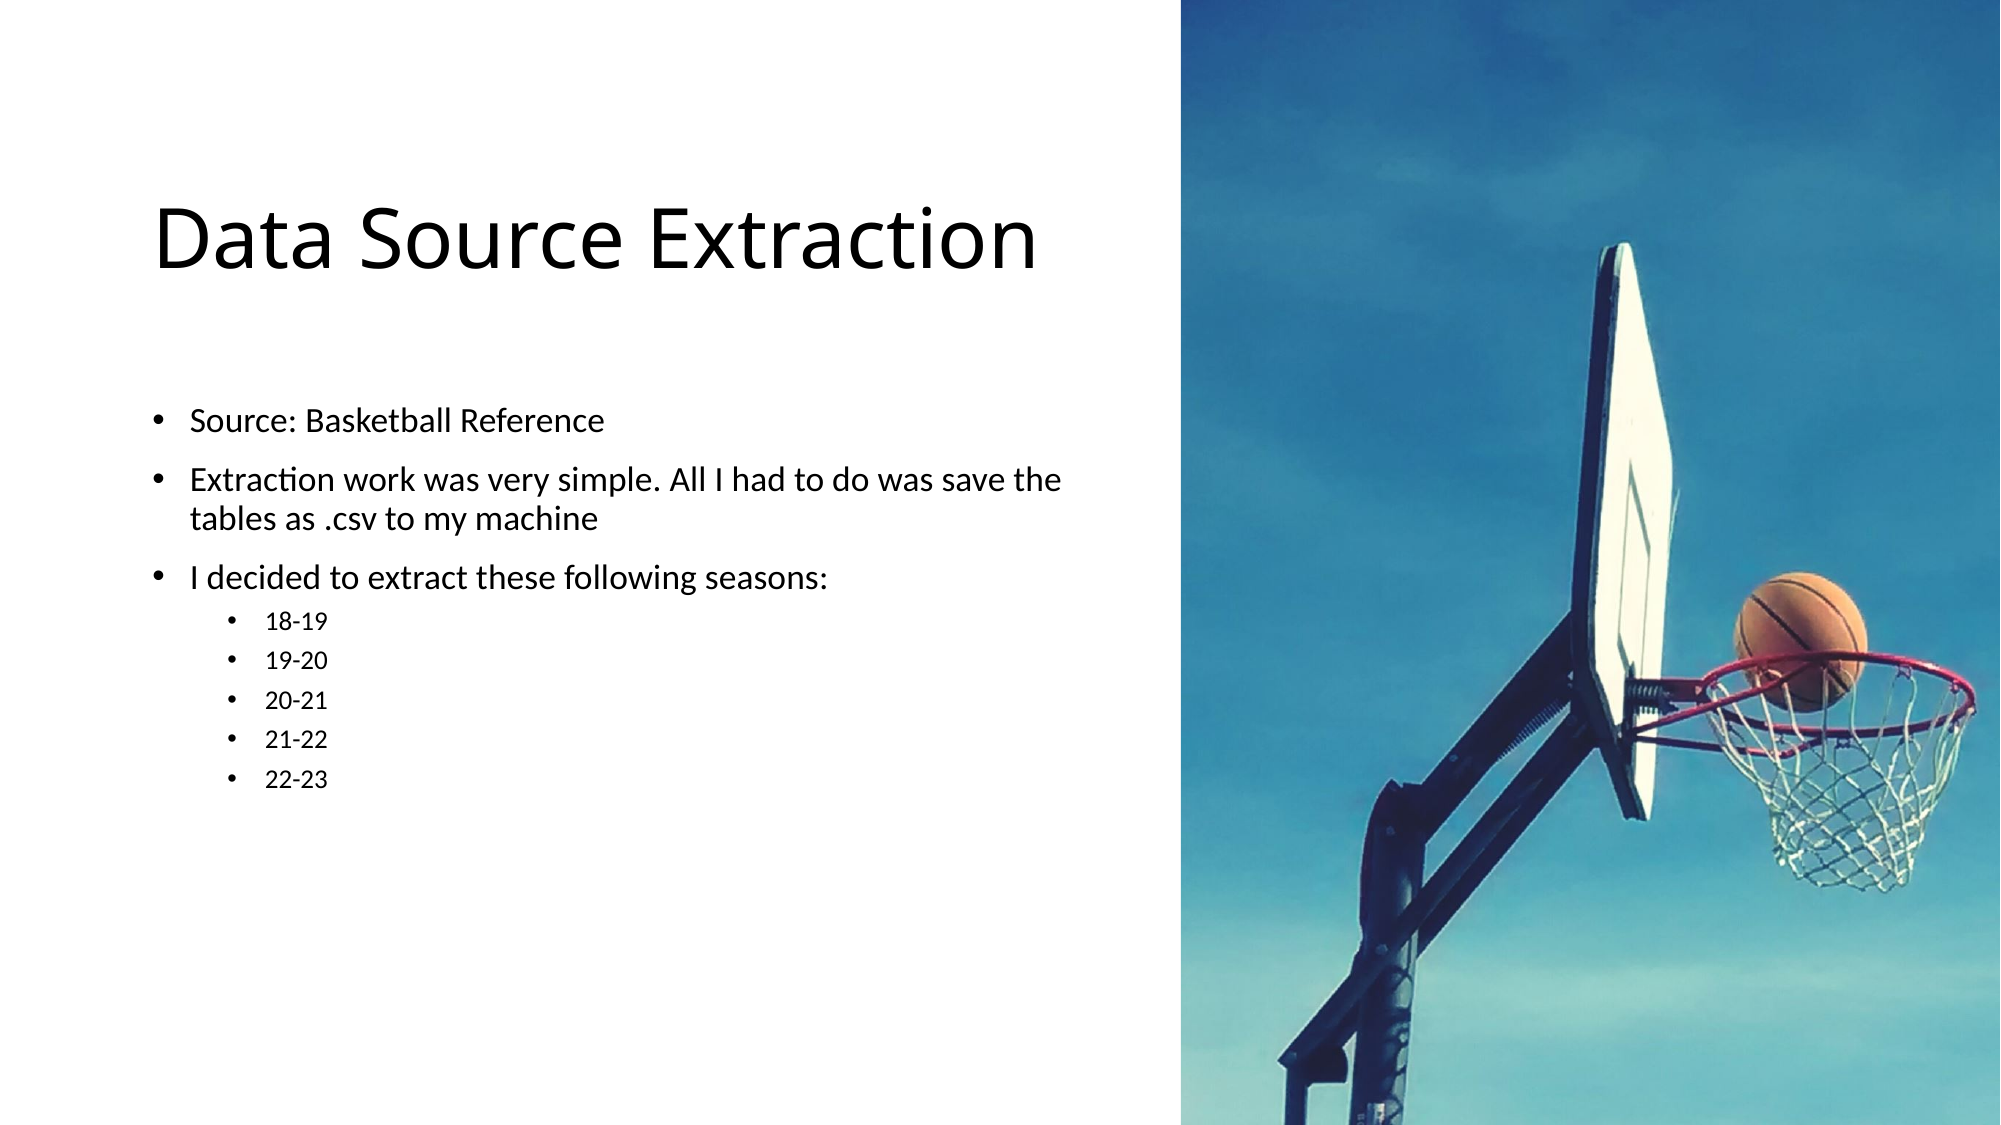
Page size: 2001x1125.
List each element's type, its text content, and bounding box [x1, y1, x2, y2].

text_box [0, 0, 1180, 1125]
picture [1180, 0, 2000, 1125]
title Data Source Extraction [137, 118, 1122, 365]
list Source: Basketball Reference Extraction work was very simple. All I had to do was save the tables as .csv to my machine I decided to extract these following seasons: 18-19 19-20 20-21 21-22 22-23 [137, 394, 1122, 1007]
